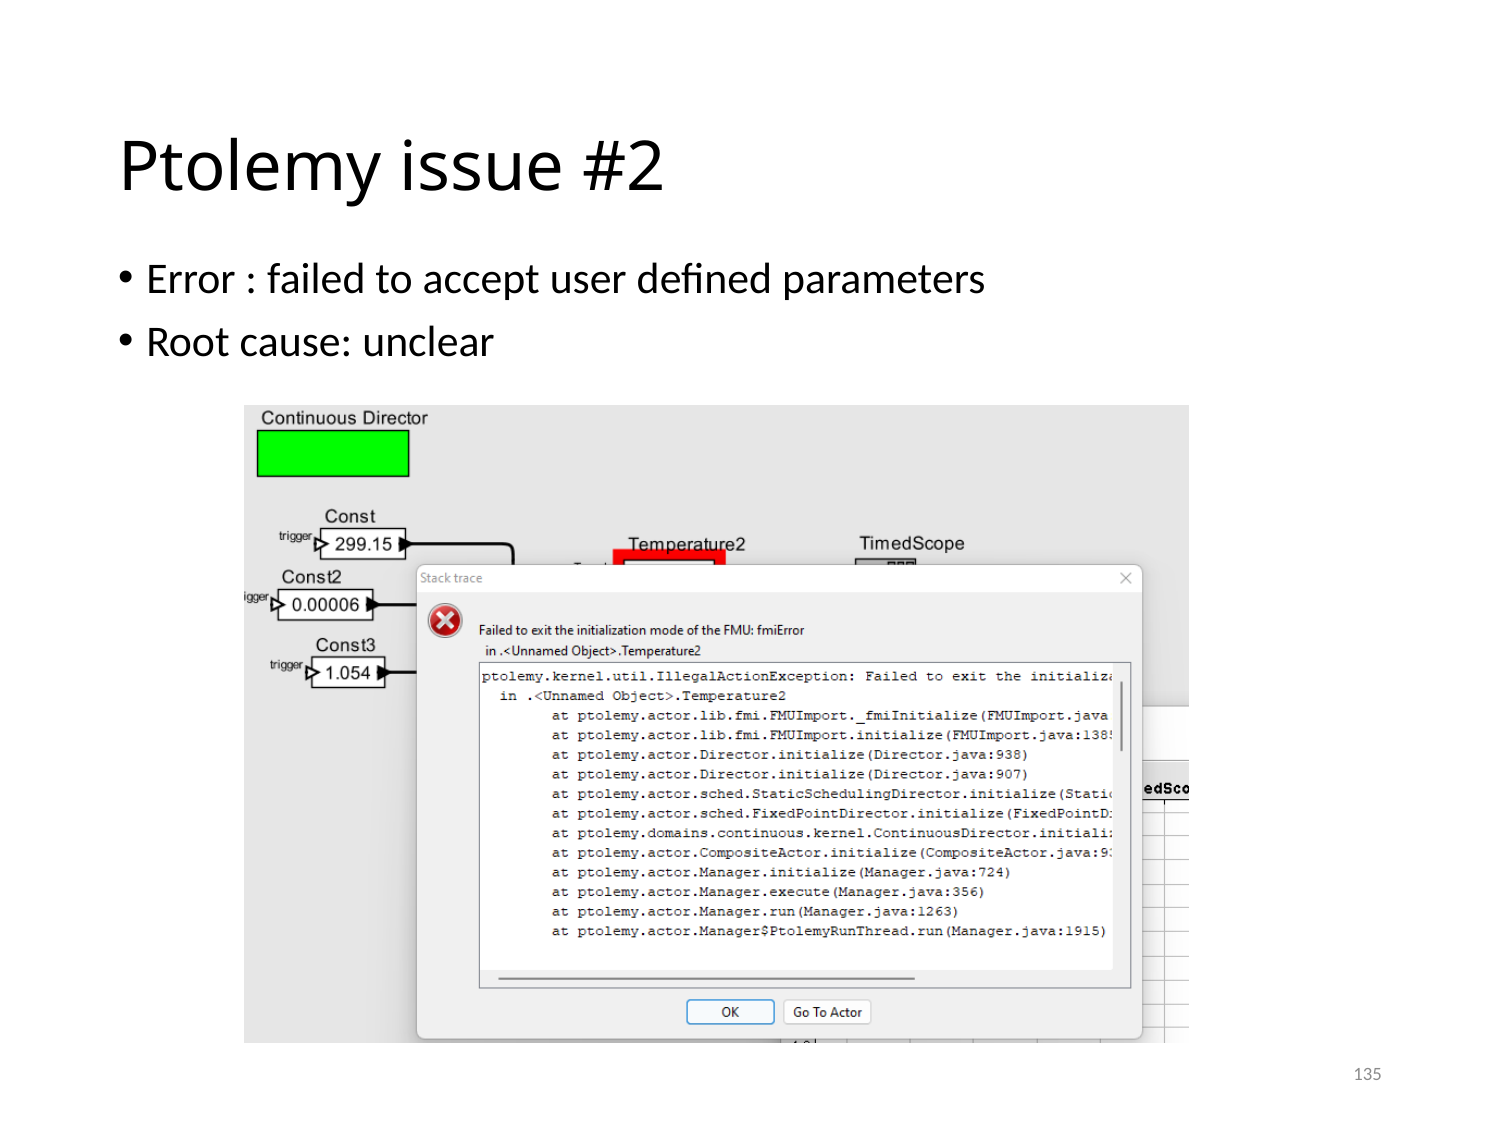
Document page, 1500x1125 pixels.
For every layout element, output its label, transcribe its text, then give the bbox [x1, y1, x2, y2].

list Error : failed to accept user defined parameters Root cause: unclear [103, 248, 1397, 962]
slide_number 135 [1059, 1042, 1397, 1103]
picture [244, 405, 1189, 1043]
title Ptolemy issue #2 [103, 59, 1397, 248]
